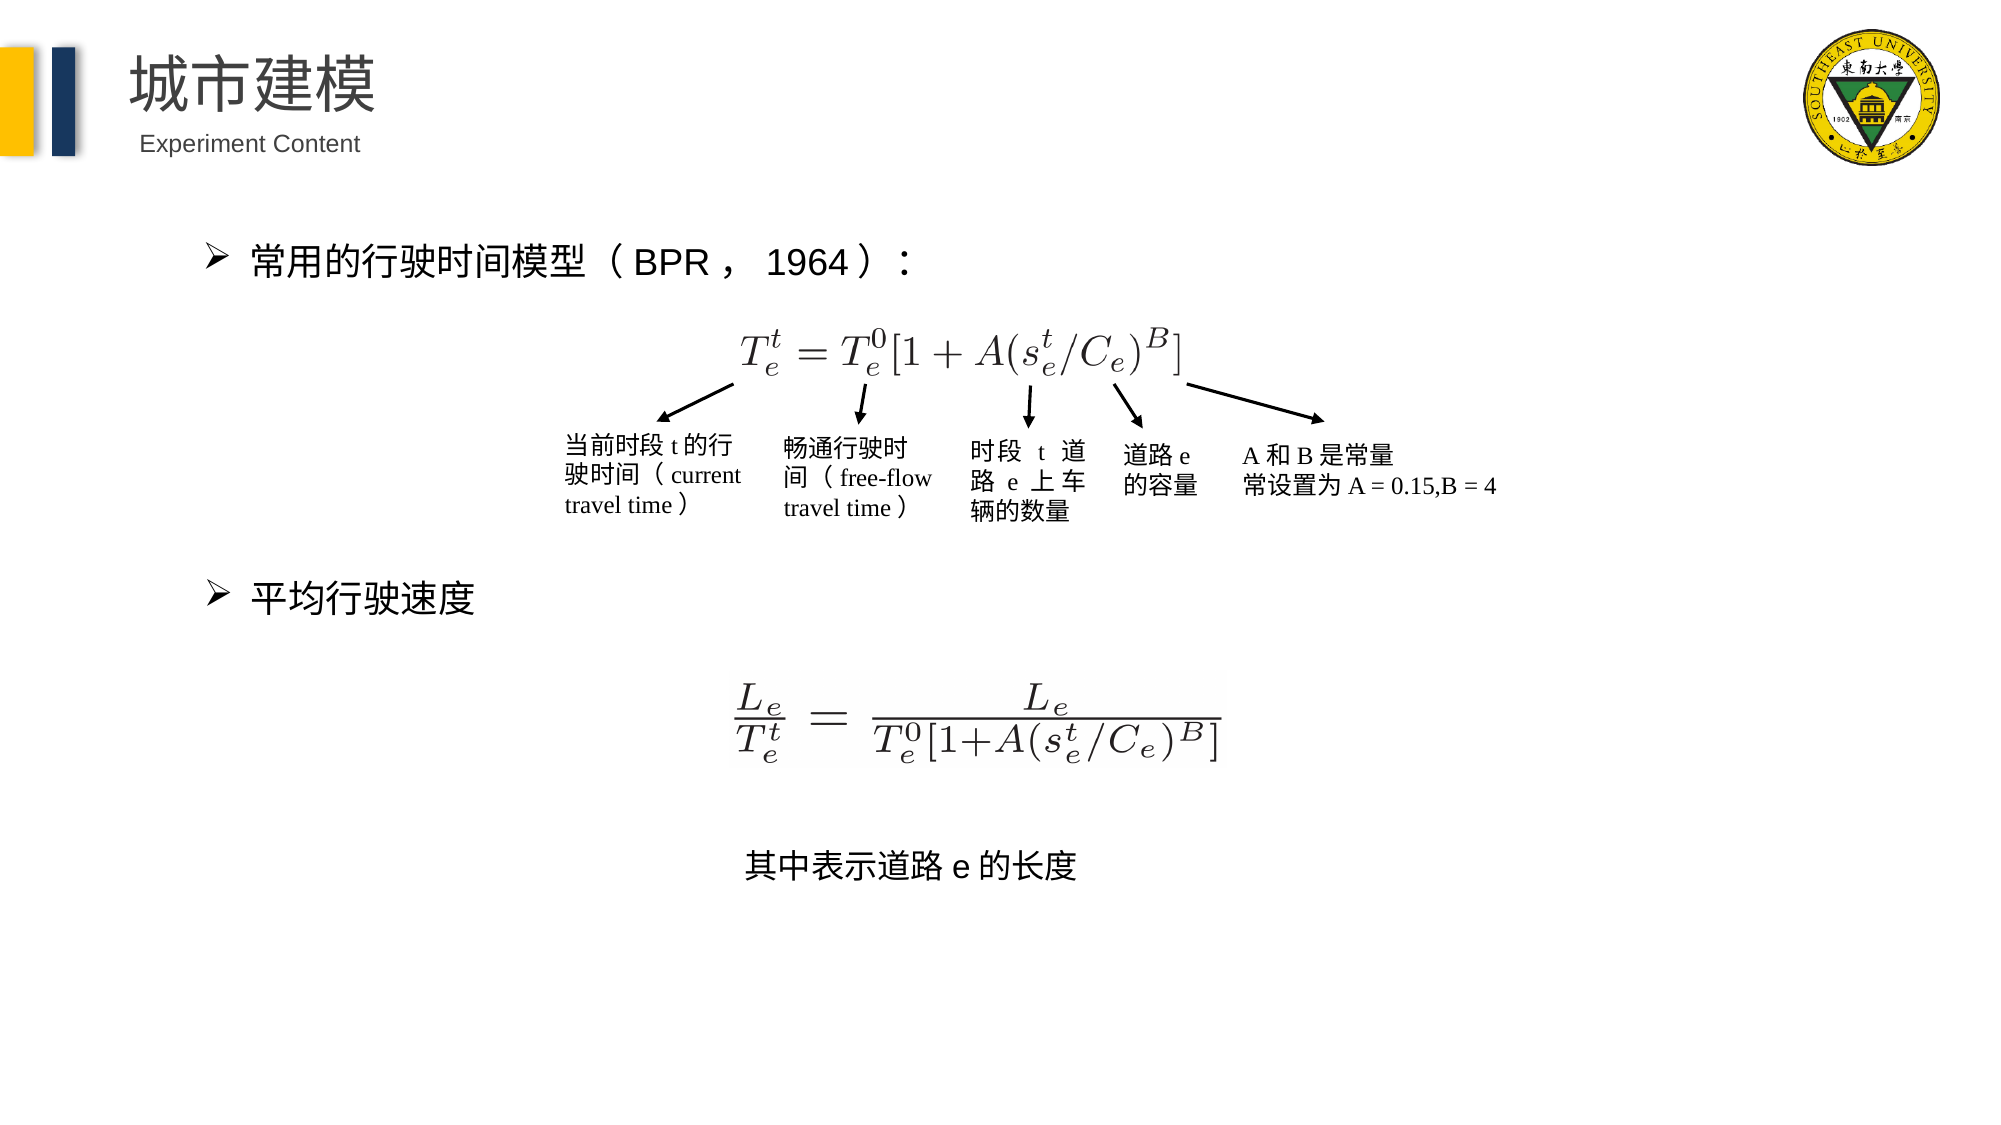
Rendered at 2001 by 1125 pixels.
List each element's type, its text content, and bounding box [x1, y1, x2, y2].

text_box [656, 383, 734, 422]
text_box A和B是常量 常设置为A = 0.15,B = 4 [1227, 432, 1541, 507]
text_box 平均行驶速度 [189, 567, 491, 628]
text_box 畅通行驶时间（free-flow travel time） [769, 424, 948, 530]
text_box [858, 383, 866, 425]
picture [1803, 29, 1940, 166]
text_box 常用的行驶时间模型（BPR，1964）： [187, 230, 1103, 291]
text_box 道路e的容量 [1108, 432, 1220, 507]
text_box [1186, 383, 1325, 422]
picture [729, 312, 1187, 388]
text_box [0, 37, 841, 166]
picture [729, 670, 1227, 768]
text_box 当前时段t的行驶时间（current travel time） [550, 421, 763, 527]
text_box 时段 t 道路e上车辆的数量 [955, 428, 1102, 534]
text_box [1113, 383, 1143, 429]
